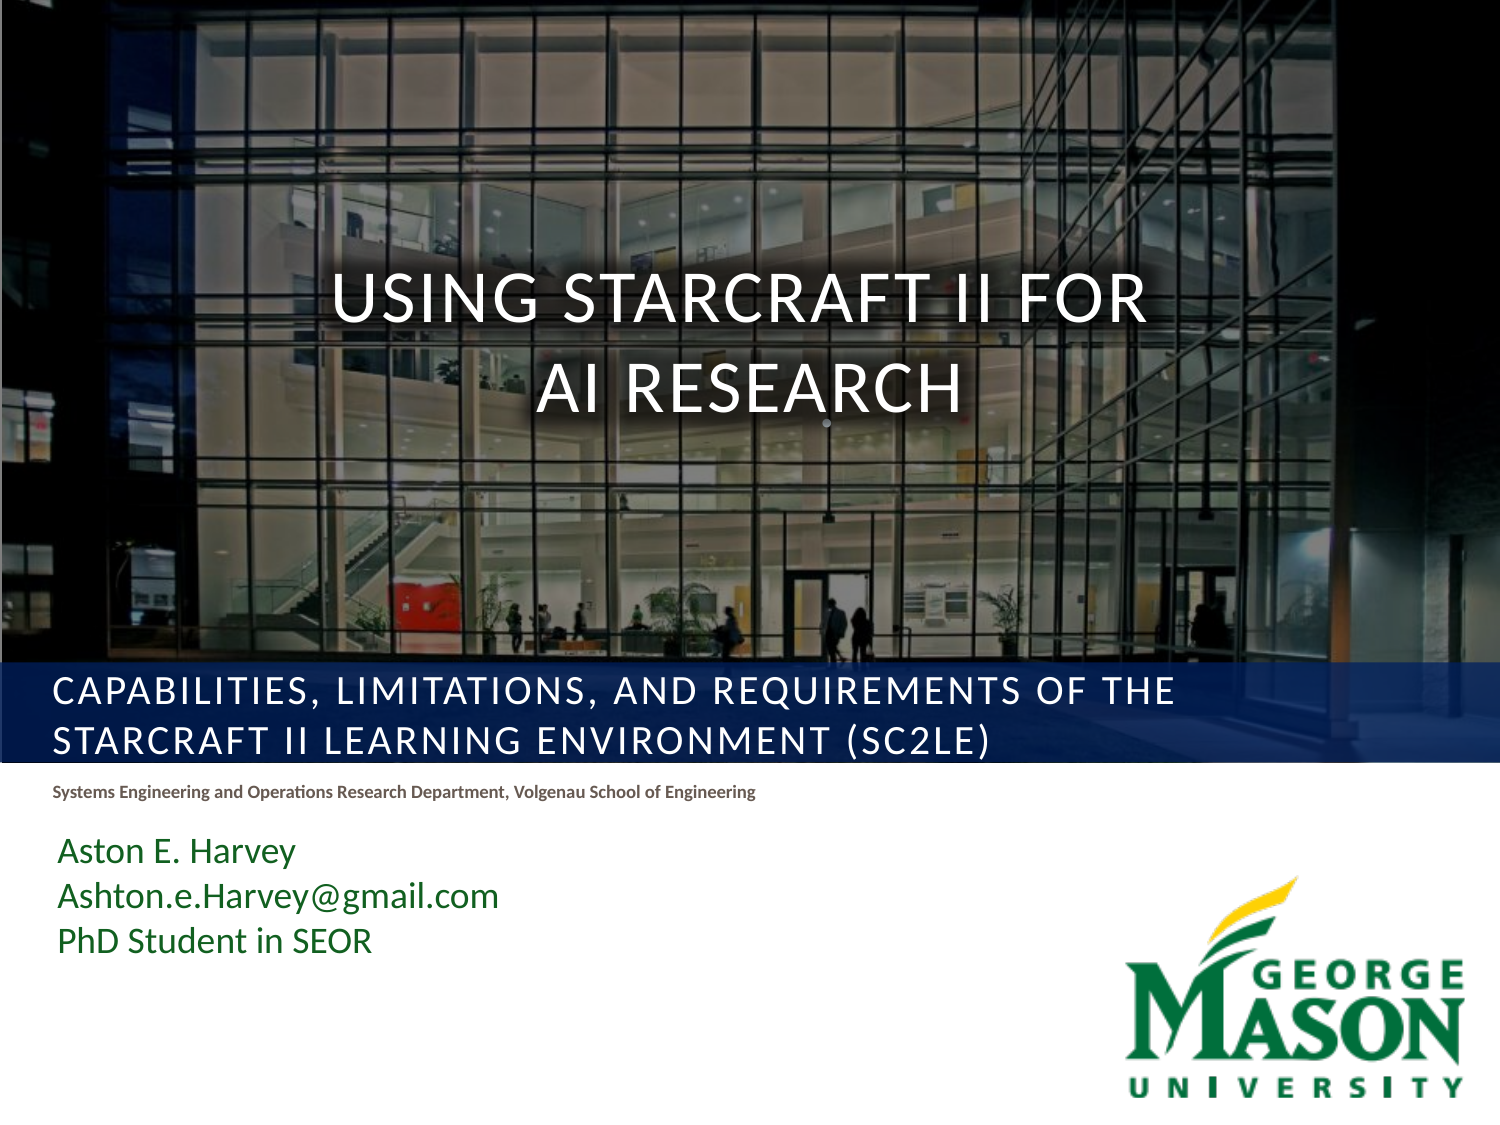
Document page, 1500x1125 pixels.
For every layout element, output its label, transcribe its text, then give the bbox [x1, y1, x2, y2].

subtitle Systems Engineering and Operations Research Department, Volgenau School of Engineering [37, 772, 1175, 810]
text_box Using StarCraft II for AI Research [93, 287, 1407, 388]
picture [2, 0, 1500, 662]
title Capabilities, Limitations, and Requirements of the StarCraft II Learning Environment (SC2LE) [37, 662, 1350, 763]
text_box Aston E. Harvey Ashton.e.Harvey@gmail.com PhD Student in SEOR [42, 818, 580, 969]
